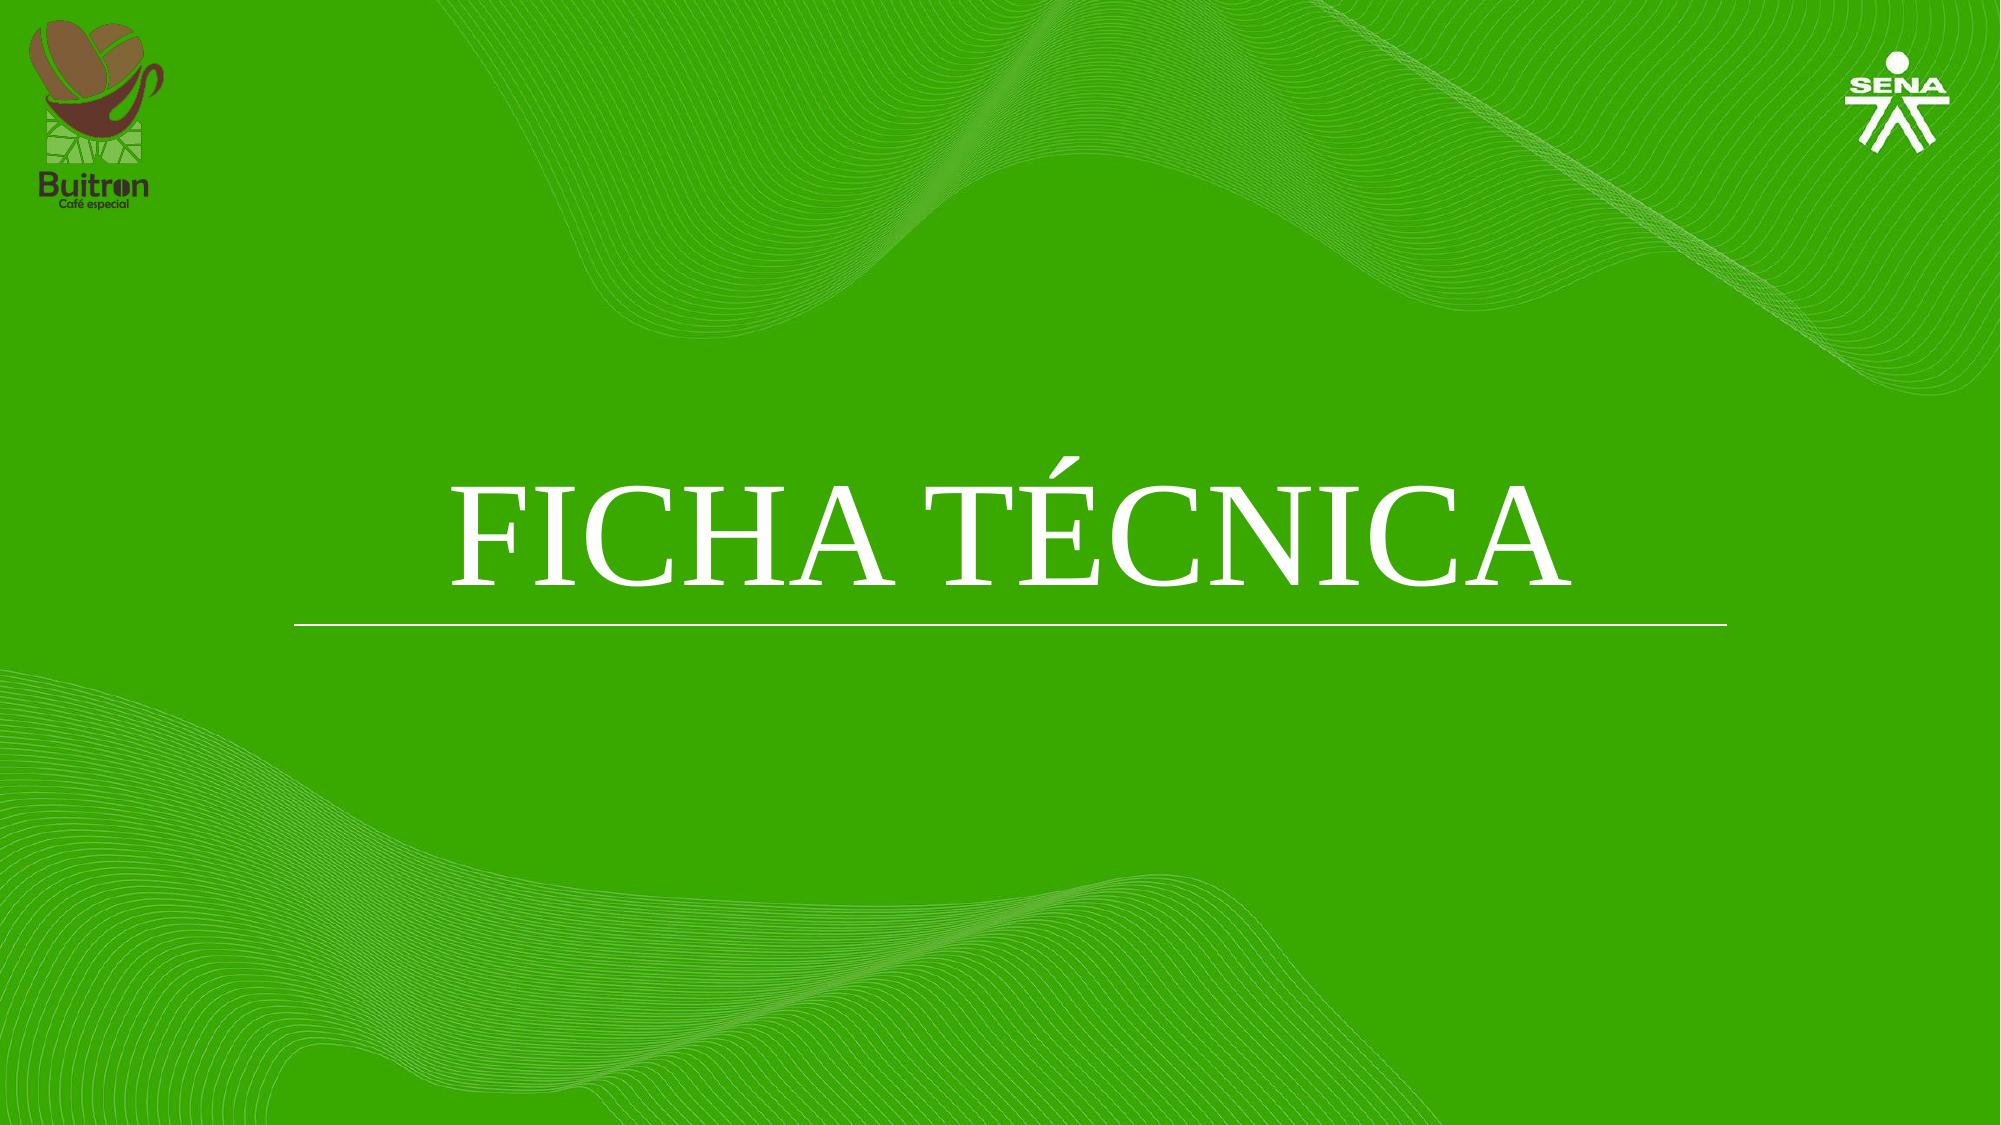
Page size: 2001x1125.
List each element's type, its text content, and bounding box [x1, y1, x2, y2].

text_box FICHA TÉCNICA [98, 428, 1923, 623]
picture [0, 0, 2001, 1125]
